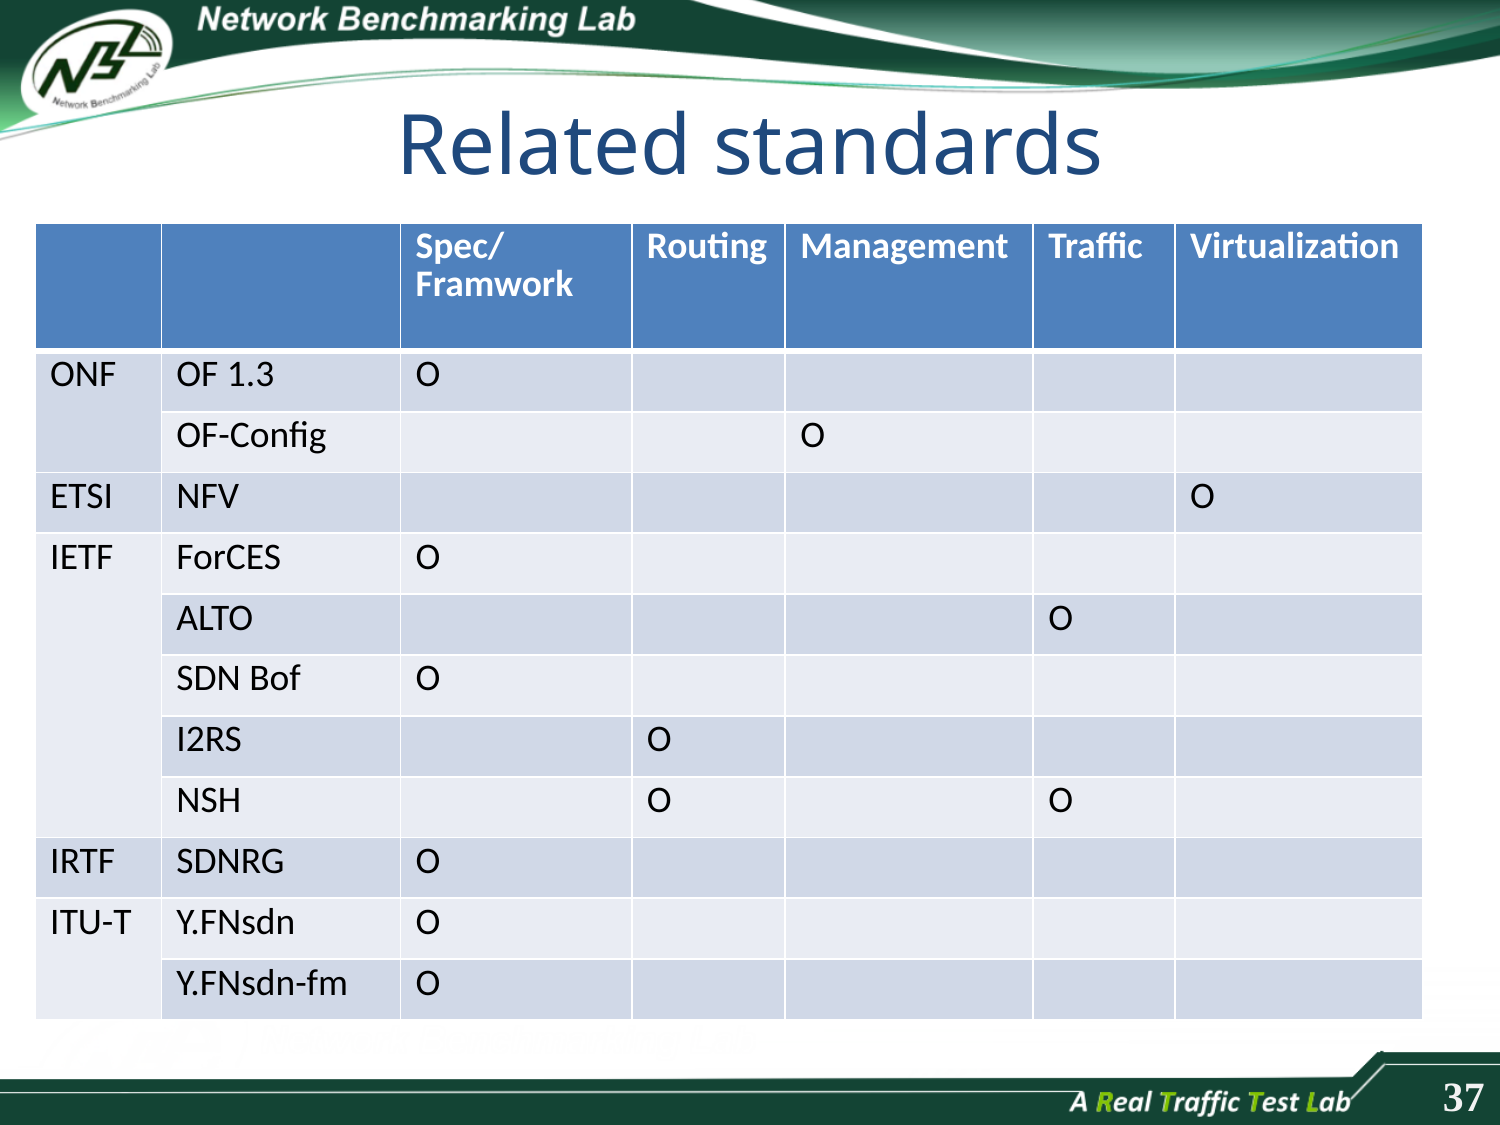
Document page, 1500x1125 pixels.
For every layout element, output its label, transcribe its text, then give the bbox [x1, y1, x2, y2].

table_cell IRTF [36, 838, 161, 897]
table_cell [786, 960, 1032, 1019]
table_cell O [401, 960, 631, 1019]
table_cell [633, 595, 784, 654]
table_cell ETSI [36, 473, 161, 532]
table_cell [786, 778, 1032, 837]
table_cell NFV [162, 473, 400, 532]
table_cell [1034, 656, 1174, 715]
table_cell [401, 413, 631, 472]
table_cell OF 1.3 [162, 354, 400, 411]
table_cell [1176, 899, 1422, 958]
table_cell [633, 534, 784, 593]
table_header Routing [633, 224, 784, 348]
table_cell Y.FNsdn-fm [162, 960, 400, 1019]
table_cell [1034, 899, 1174, 958]
table_cell ONF [36, 354, 161, 472]
table_cell [1176, 778, 1422, 837]
table_cell O [401, 656, 631, 715]
table_cell [1176, 838, 1422, 897]
table_cell [633, 413, 784, 472]
table_cell [786, 717, 1032, 776]
table_cell O [633, 778, 784, 837]
table_cell [786, 473, 1032, 532]
table_cell [633, 960, 784, 1019]
table_cell ForCES [162, 534, 400, 593]
table_cell [786, 354, 1032, 411]
table_cell [1034, 838, 1174, 897]
table_cell [633, 656, 784, 715]
table_header Virtualization [1176, 224, 1422, 348]
table_cell [1034, 473, 1174, 532]
table_cell O [401, 354, 631, 411]
table_header [162, 224, 400, 348]
table_cell O [786, 413, 1032, 472]
table_cell [1034, 354, 1174, 411]
table_cell [1176, 960, 1422, 1019]
table_header Spec/ Framwork [401, 224, 631, 348]
table_cell [401, 473, 631, 532]
table_cell NSH [162, 778, 400, 837]
table_cell [1176, 717, 1422, 776]
table_cell OF-Config [162, 413, 400, 472]
table_cell ALTO [162, 595, 400, 654]
table_cell [1034, 717, 1174, 776]
table_header Traffic [1034, 224, 1174, 348]
table_cell [401, 778, 631, 837]
table_cell [1034, 413, 1174, 472]
table_cell I2RS [162, 717, 400, 776]
table_cell [786, 899, 1032, 958]
table_cell [1176, 534, 1422, 593]
table_cell [401, 717, 631, 776]
table_cell O [1034, 778, 1174, 837]
picture [0, 963, 1500, 1125]
table_cell [1176, 354, 1422, 411]
table_cell Y.FNsdn [162, 899, 400, 958]
table_cell [633, 354, 784, 411]
table_cell O [401, 838, 631, 897]
table_cell IETF [36, 534, 161, 837]
table_cell [401, 595, 631, 654]
table_cell SDNRG [162, 838, 400, 897]
picture [0, 0, 1500, 162]
table_cell [786, 595, 1032, 654]
table_cell [1176, 595, 1422, 654]
table_cell [1034, 534, 1174, 593]
table_cell [1176, 656, 1422, 715]
table_cell [1034, 960, 1174, 1019]
table_cell [633, 899, 784, 958]
table_cell O [401, 899, 631, 958]
table_cell [786, 656, 1032, 715]
table_cell O [401, 534, 631, 593]
title Related standards [75, 95, 1425, 188]
table_cell O [1176, 473, 1422, 532]
table_cell SDN Bof [162, 656, 400, 715]
table_cell O [1034, 595, 1174, 654]
table_cell ITU-T [36, 899, 161, 1019]
table_cell [786, 838, 1032, 897]
slide_number 37 [1387, 1065, 1500, 1125]
table_header Management [786, 224, 1032, 348]
table_cell [633, 473, 784, 532]
table_cell [786, 534, 1032, 593]
table_cell [633, 838, 784, 897]
table_cell O [633, 717, 784, 776]
table_cell [1176, 413, 1422, 472]
table_header [36, 224, 161, 348]
